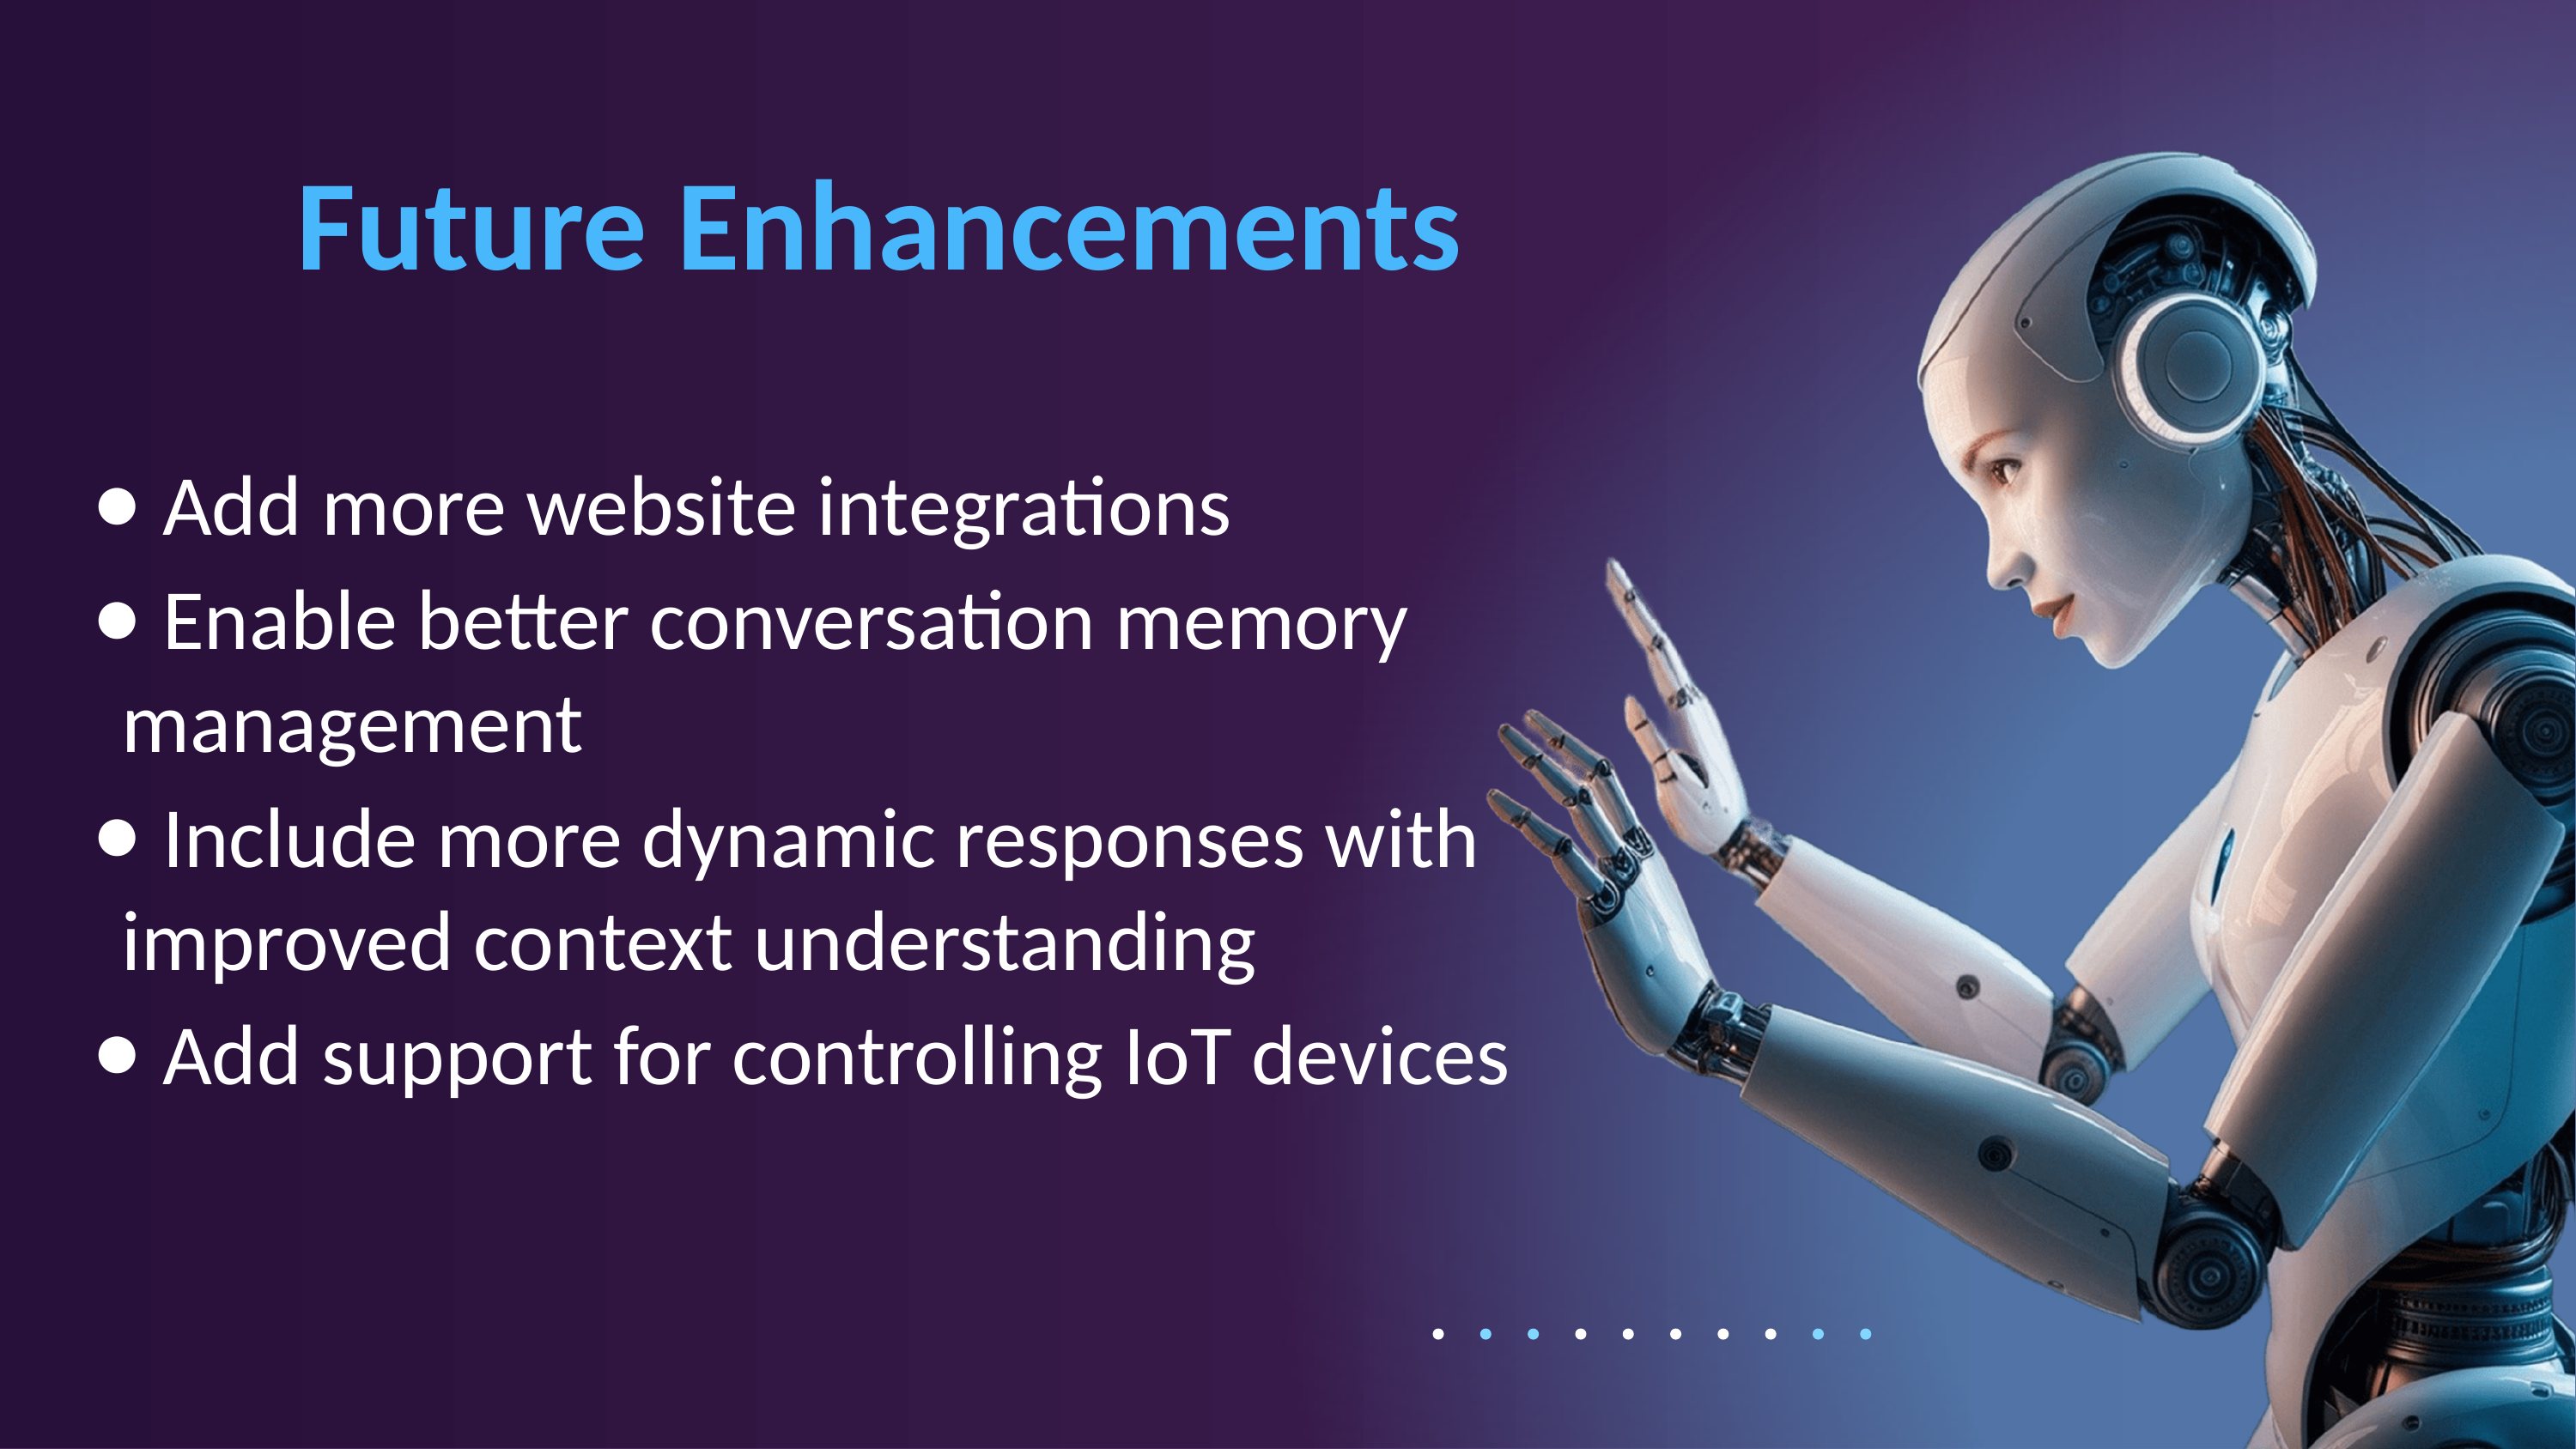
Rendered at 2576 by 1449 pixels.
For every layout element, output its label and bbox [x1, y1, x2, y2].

text_box [1432, 1328, 1872, 1340]
text_box [0, 0, 2576, 1449]
picture [1448, 111, 2575, 1449]
